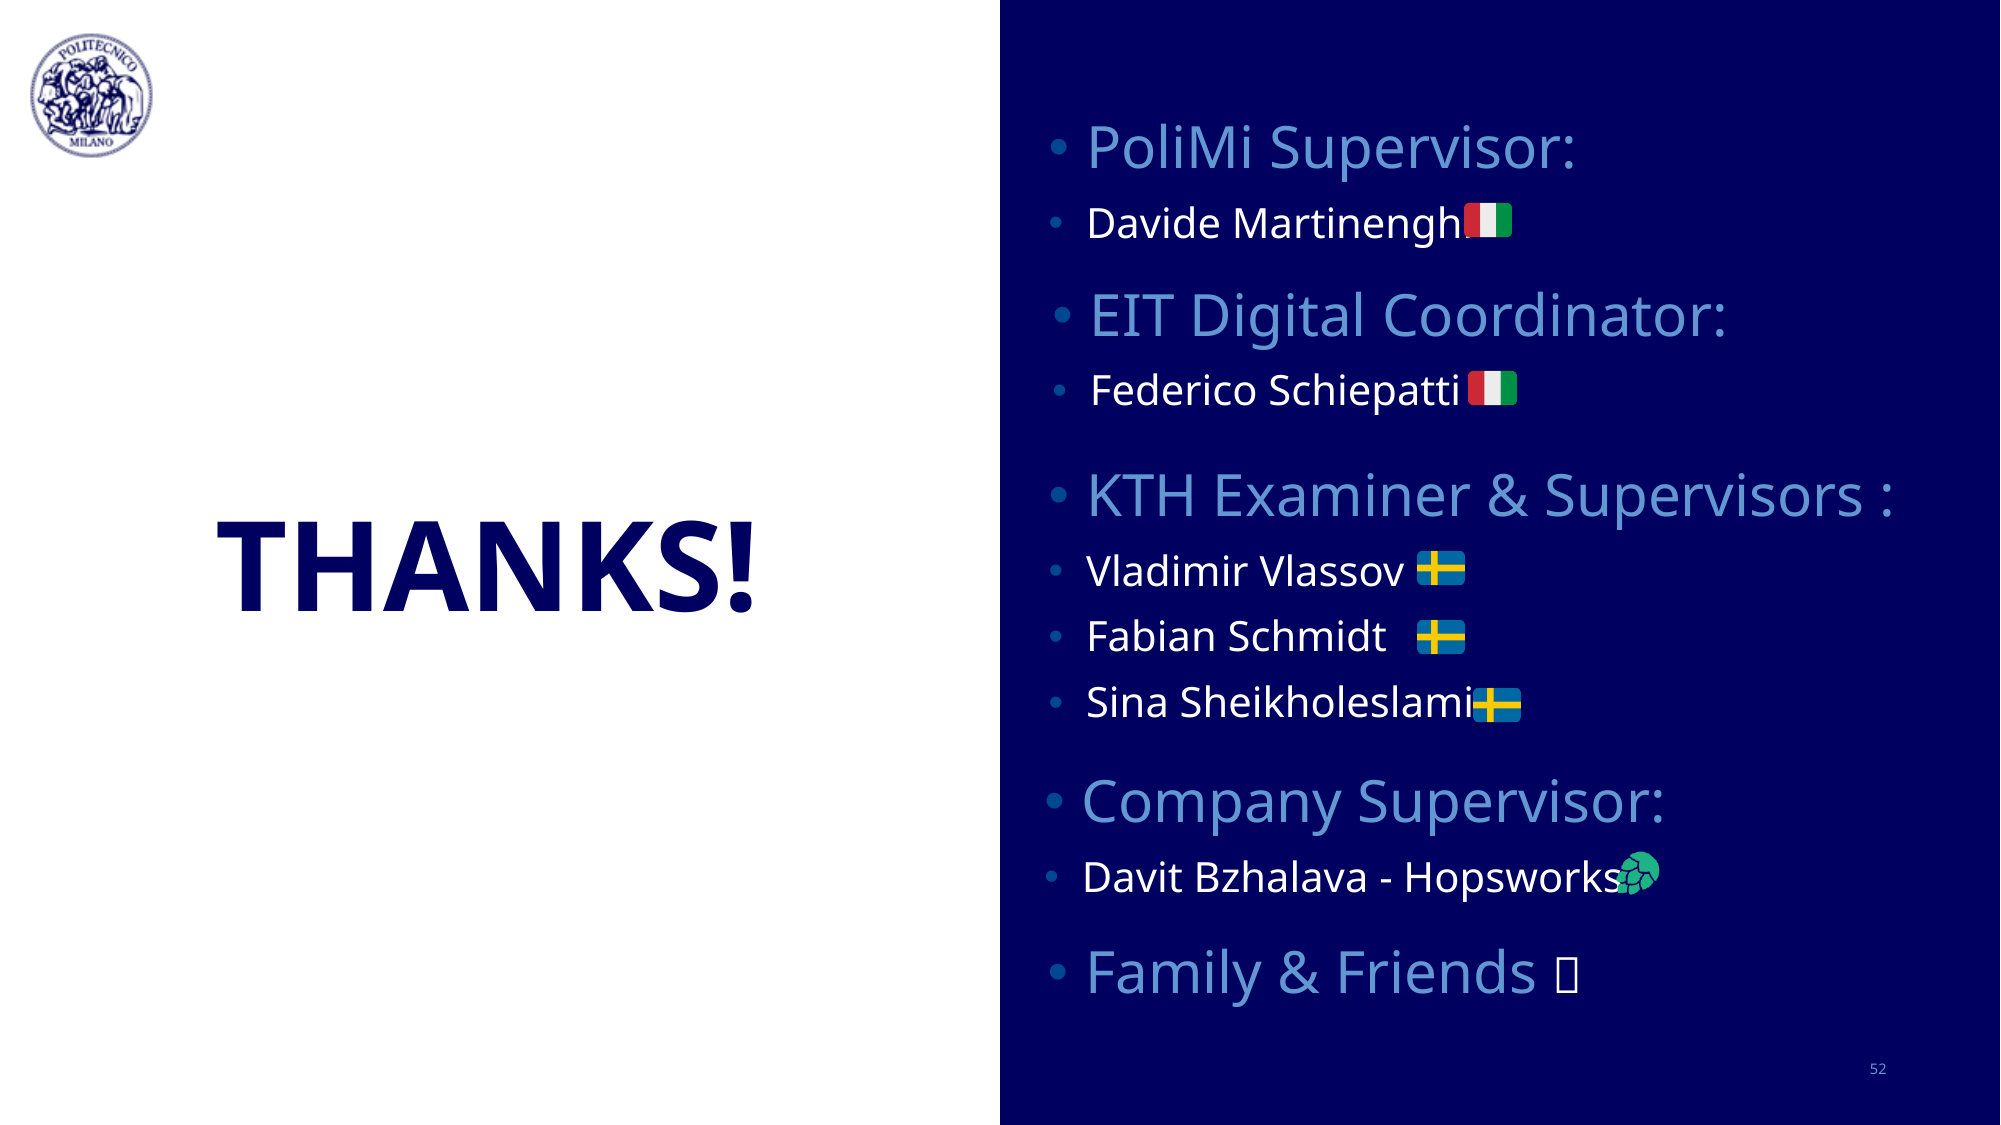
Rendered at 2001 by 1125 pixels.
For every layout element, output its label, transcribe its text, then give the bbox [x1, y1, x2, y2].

picture [1417, 544, 1465, 592]
picture [29, 26, 156, 161]
text_box Company Supervisor: Davit Bzhalava - Hopsworks [1029, 764, 2000, 879]
picture [1464, 196, 1512, 244]
text_box THANKS! [200, 496, 799, 629]
picture [1468, 364, 1517, 412]
picture [1417, 613, 1465, 661]
text_box KTH Examiner & Supervisors : Vladimir Vlassov Fabian Schmidt Sina Sheikholeslami [1033, 458, 2000, 573]
text_box EIT Digital Coordinator: Federico Schiepatti [1037, 278, 2000, 392]
text_box 52 [1451, 1061, 1902, 1078]
picture [1473, 681, 1521, 729]
text_box PoliMi Supervisor: Davide Martinenghi [1033, 111, 2000, 225]
picture [1612, 847, 1663, 899]
text_box Family & Friends 🥰 [1032, 935, 2000, 1050]
